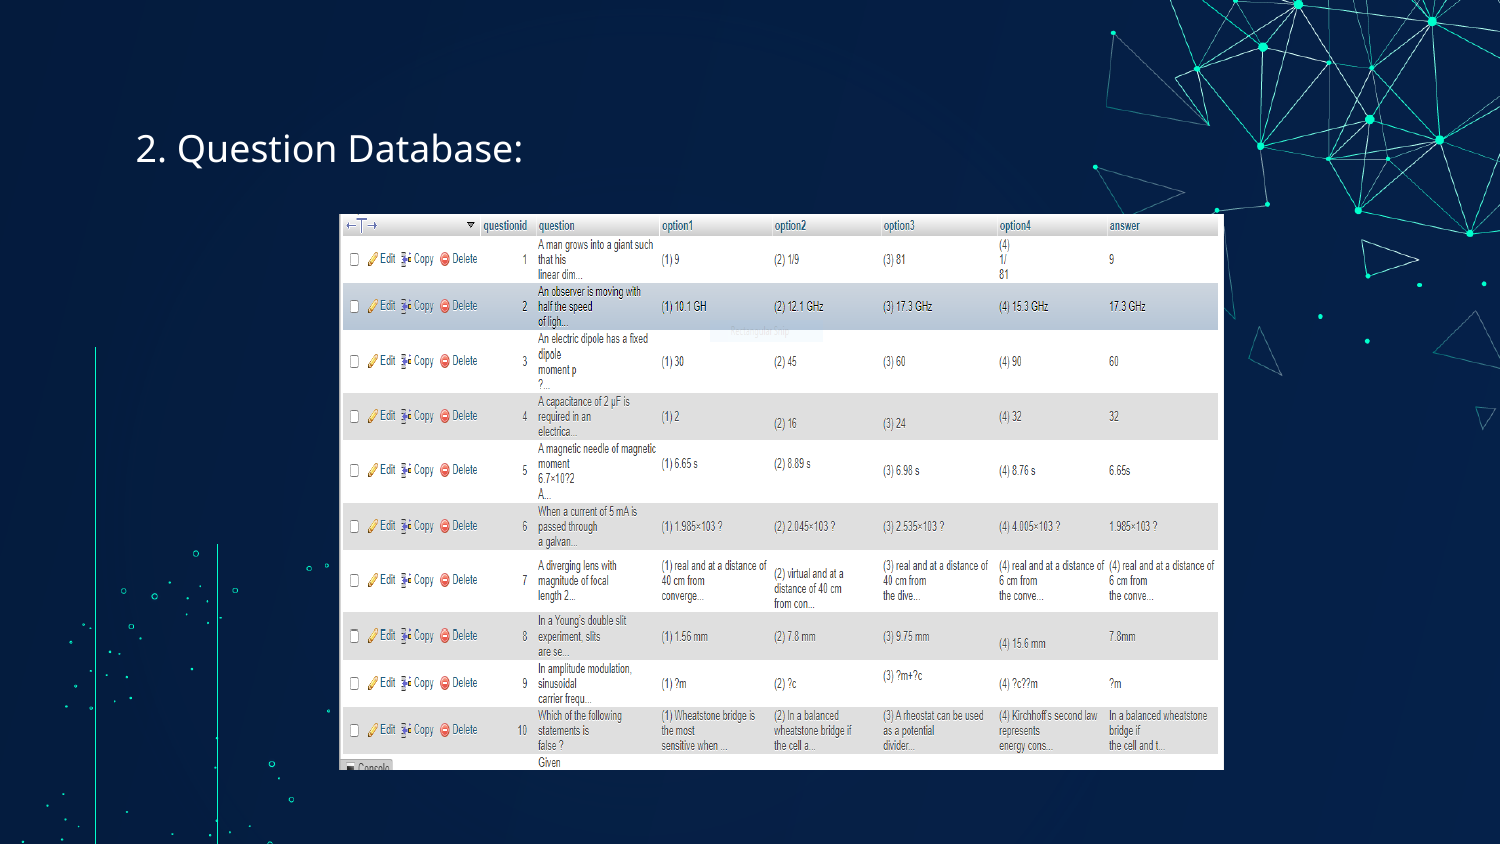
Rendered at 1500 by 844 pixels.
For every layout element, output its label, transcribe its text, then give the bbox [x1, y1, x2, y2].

subtitle 2. Question Database: [95, 49, 716, 215]
picture [0, 0, 1500, 844]
